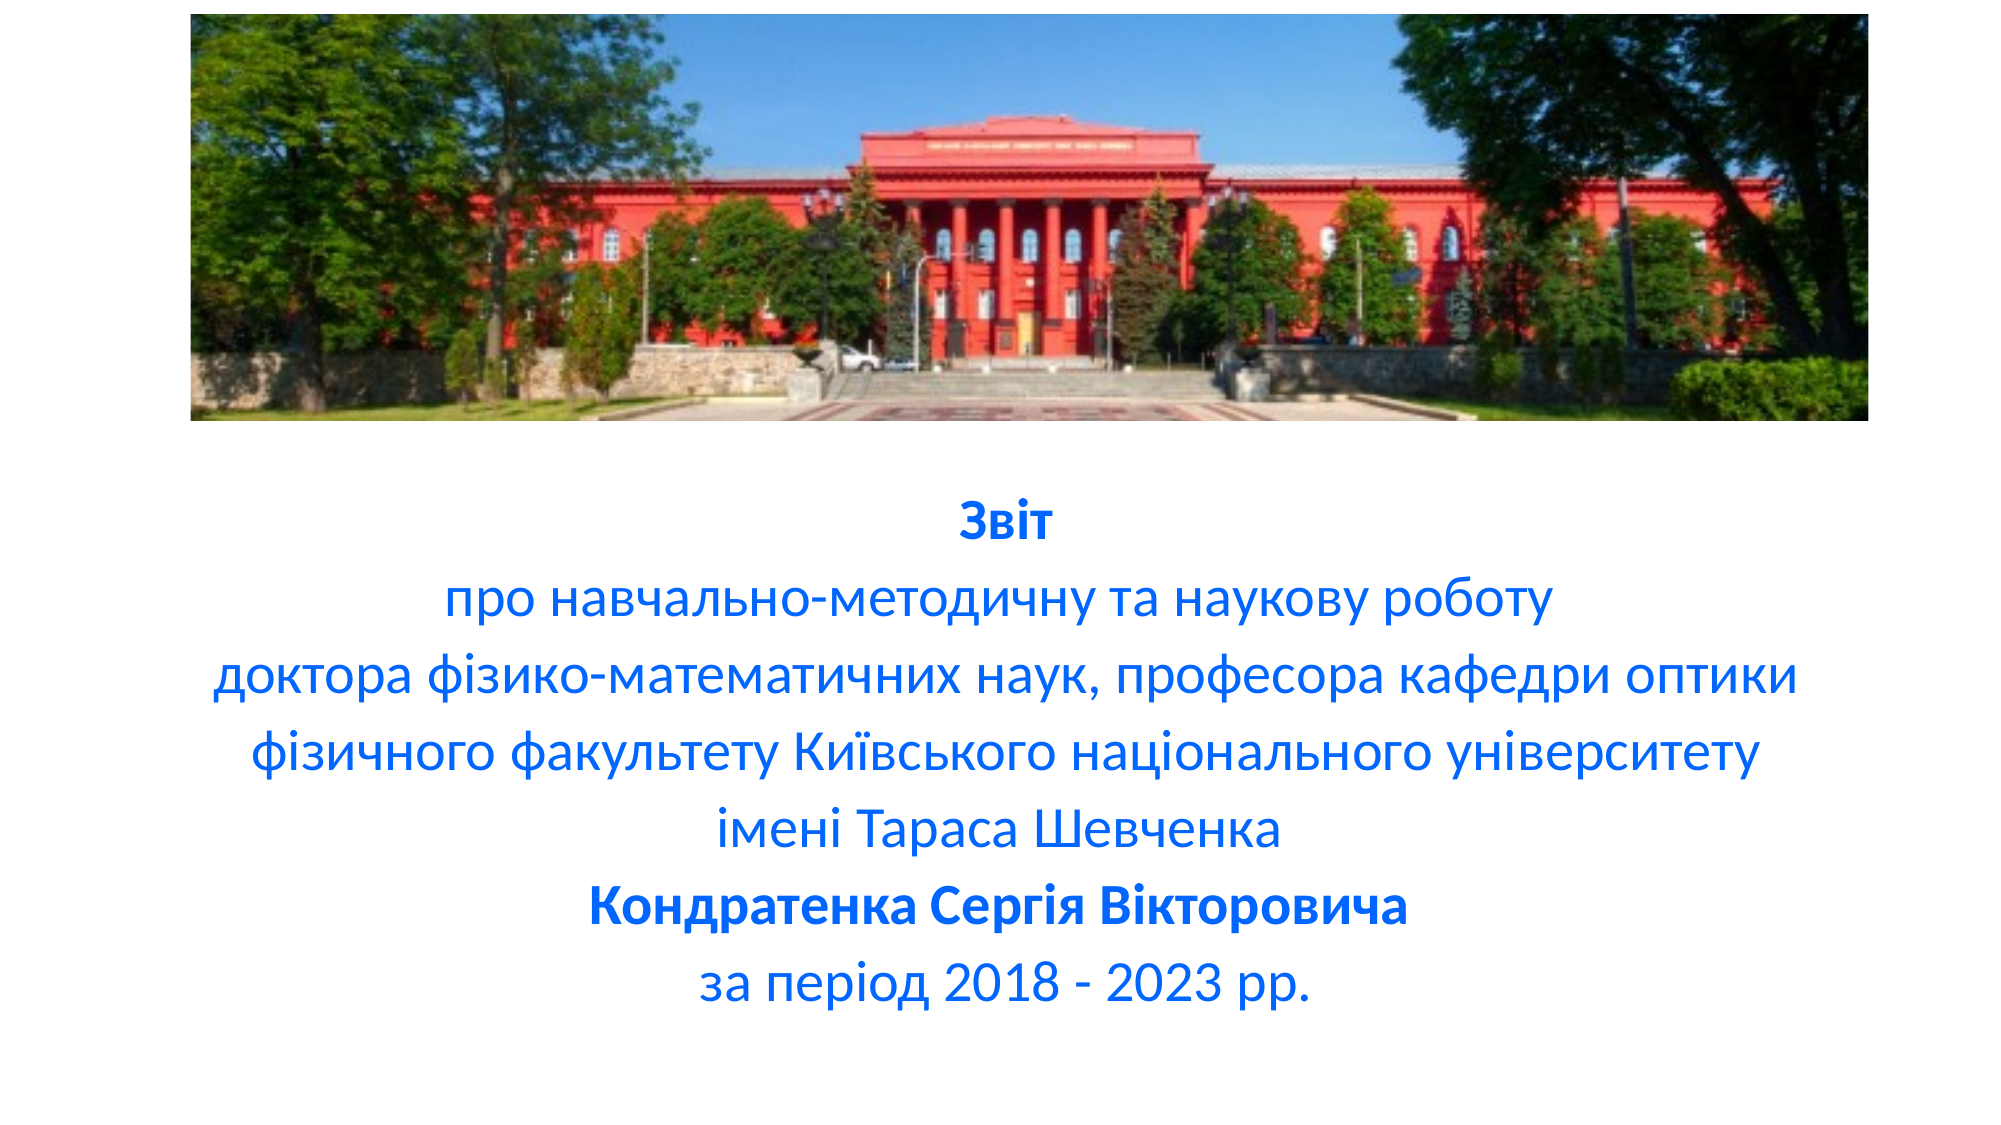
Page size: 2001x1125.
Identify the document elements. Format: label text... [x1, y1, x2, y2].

picture [190, 14, 1869, 421]
title Звіт про навчально-методичну та наукову роботу доктора фізико-математичних наук, професора кафедри оптики фізичного факультету Київського національного університету імені Тараса Шевченка Кондратенка Сергія Вікторовича за період 2018 - 2023 рр. [190, 421, 1822, 1021]
